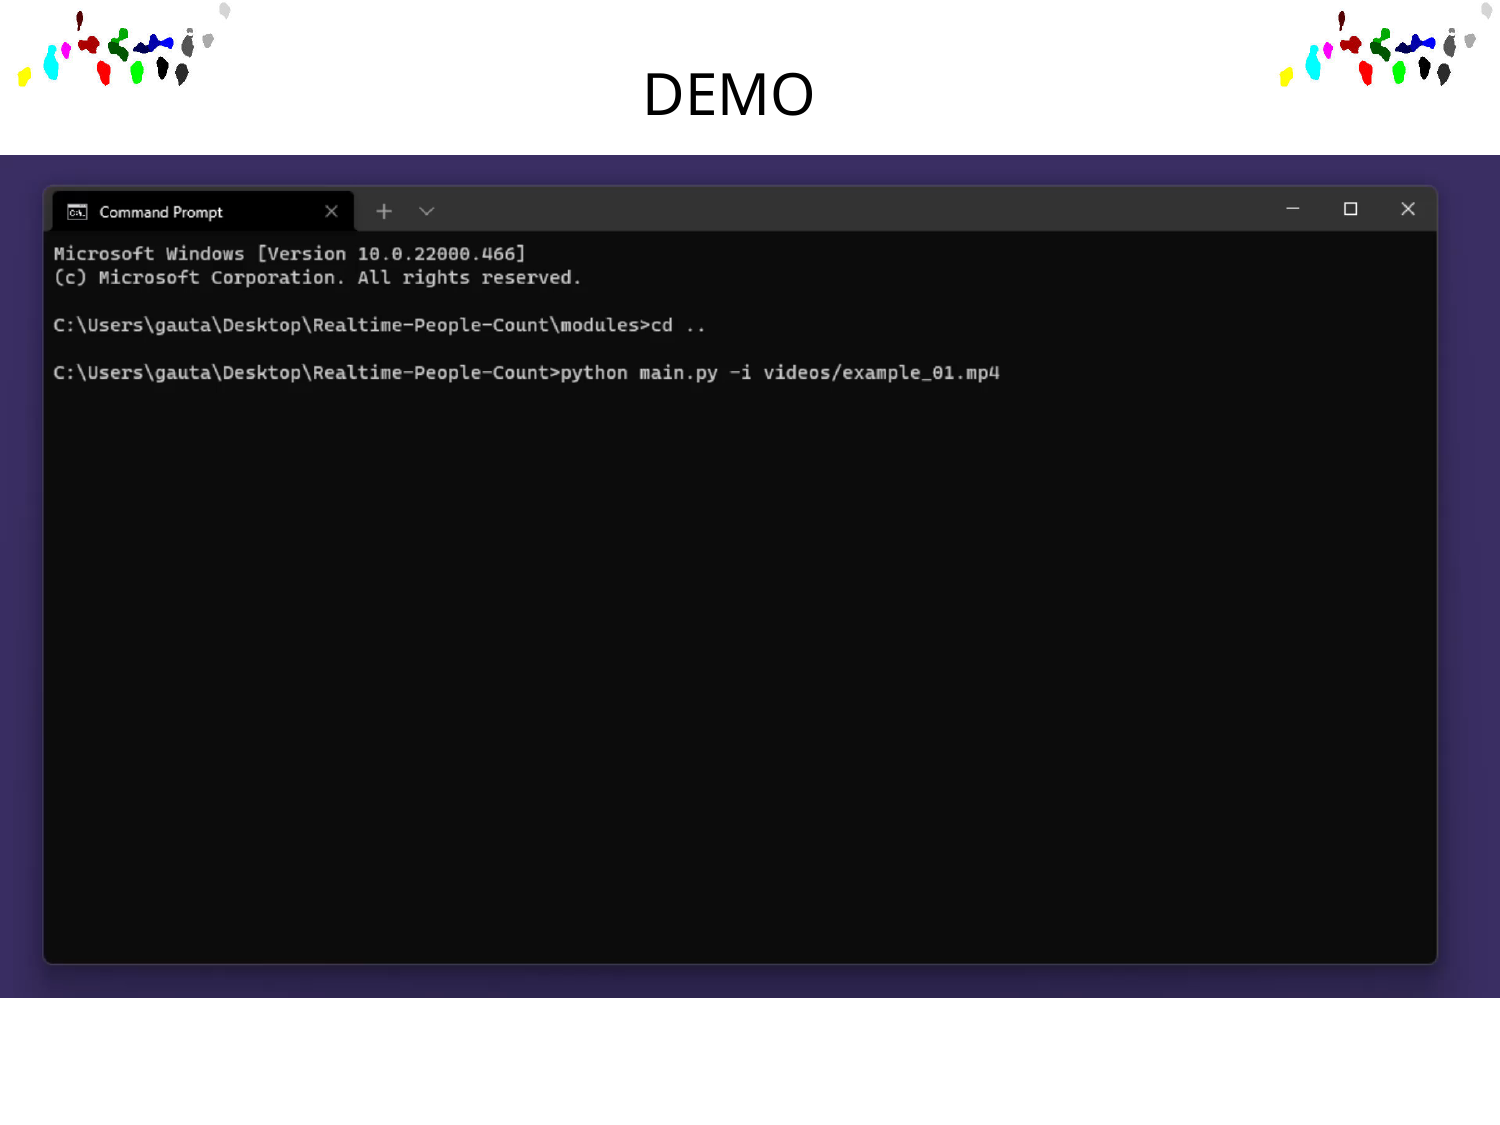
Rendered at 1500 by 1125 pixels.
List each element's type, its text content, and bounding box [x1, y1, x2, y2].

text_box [0, 154, 1500, 999]
title DEMO [91, 29, 1367, 154]
picture [0, 0, 238, 136]
picture [1262, 0, 1500, 136]
